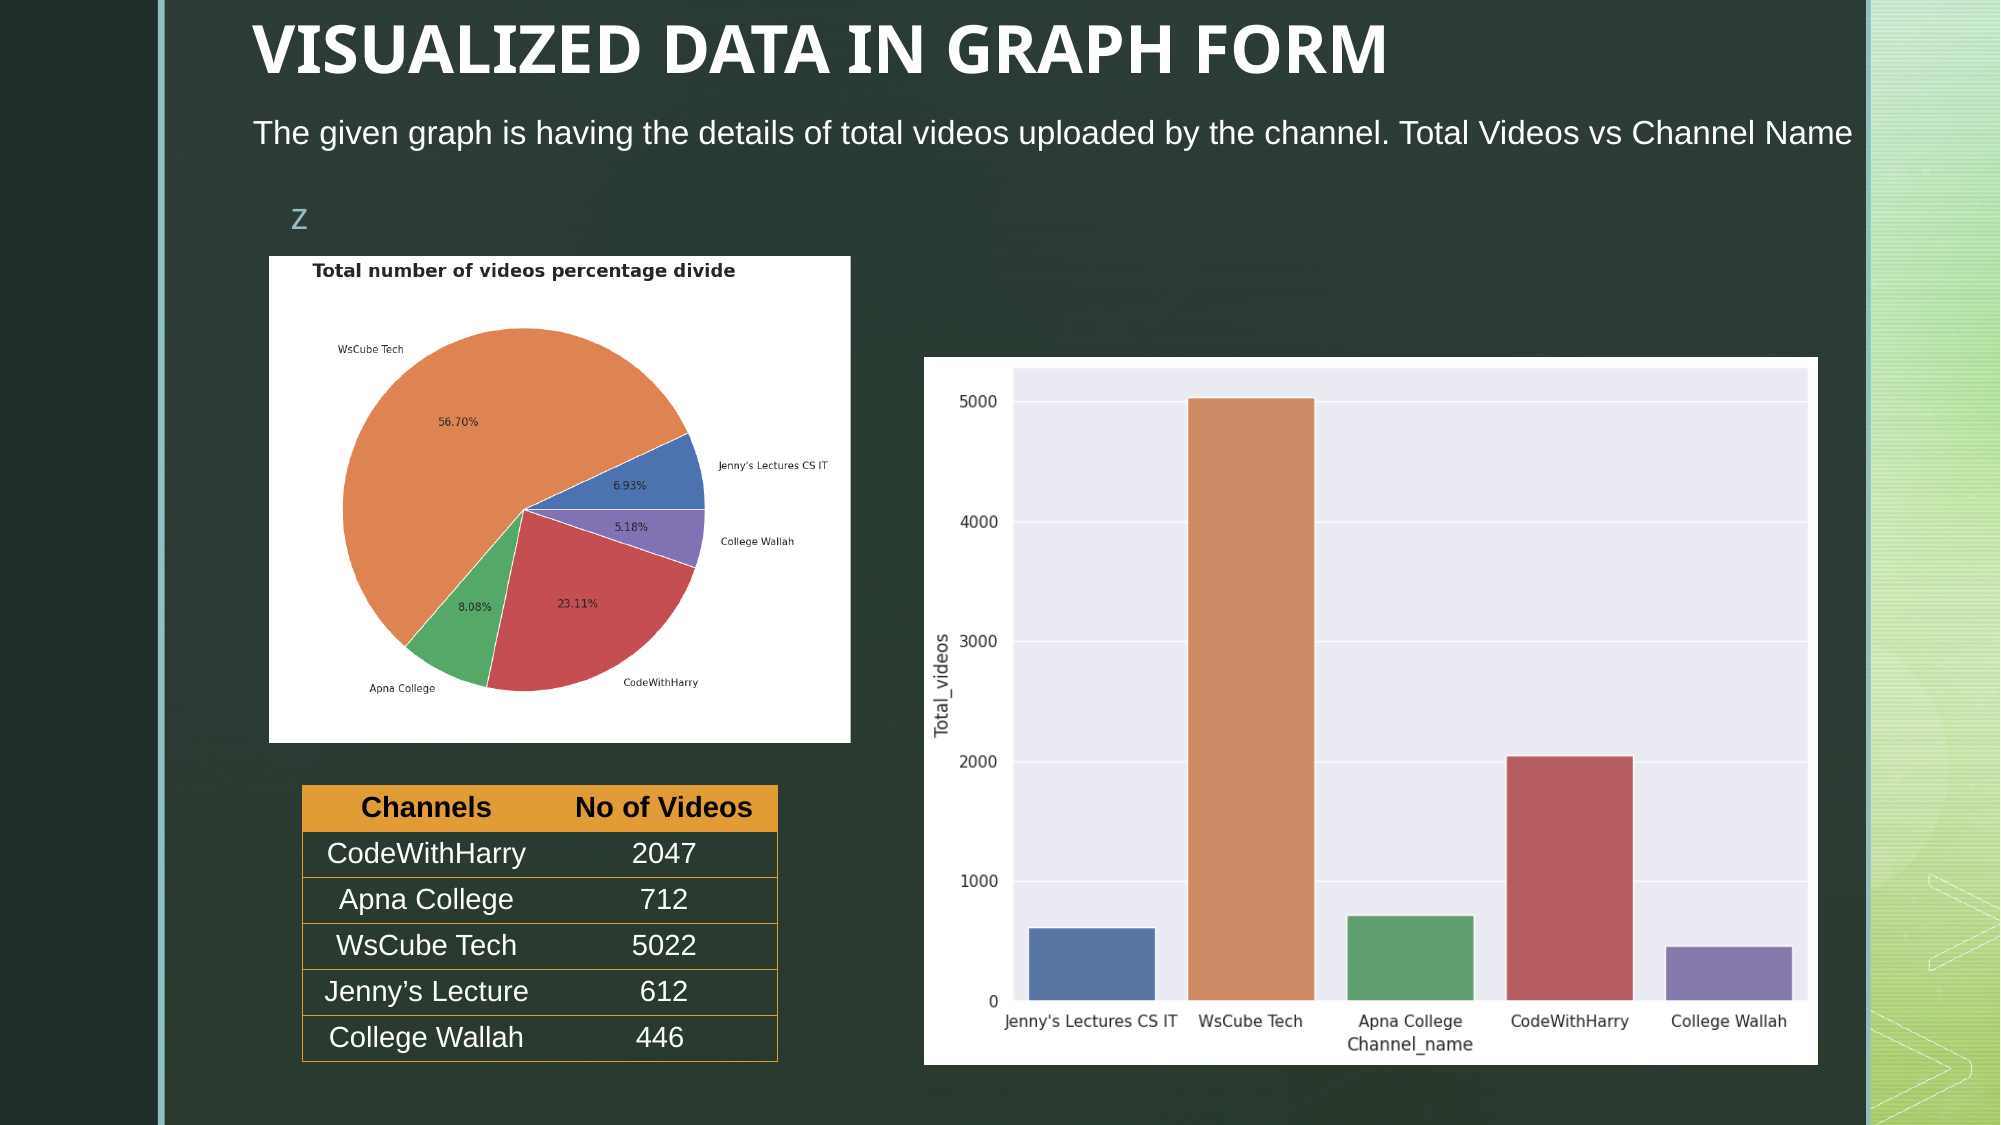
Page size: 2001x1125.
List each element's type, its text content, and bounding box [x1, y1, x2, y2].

table_header No of Videos [551, 786, 777, 831]
list The given graph is having the details of total videos uploaded by the channel. Total Videos vs Channel Name [237, 95, 2000, 185]
picture [1871, 0, 2001, 1125]
table_header Channels [303, 786, 551, 831]
table_cell 2047 [551, 832, 777, 877]
table_cell 612 [551, 970, 777, 1015]
table_cell 5022 [551, 924, 777, 969]
table_cell Jenny’s Lecture [303, 970, 551, 1015]
table_cell College Wallah [303, 1016, 551, 1061]
table_cell Apna College [303, 878, 551, 923]
picture [268, 256, 852, 743]
table_cell 712 [551, 878, 777, 923]
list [923, 357, 1818, 1065]
table_cell 446 [551, 1016, 777, 1061]
title VISUALIZED DATA IN GRAPH FORM [237, 0, 1424, 95]
table_cell CodeWithHarry [303, 832, 551, 877]
table_cell WsCube Tech [303, 924, 551, 969]
